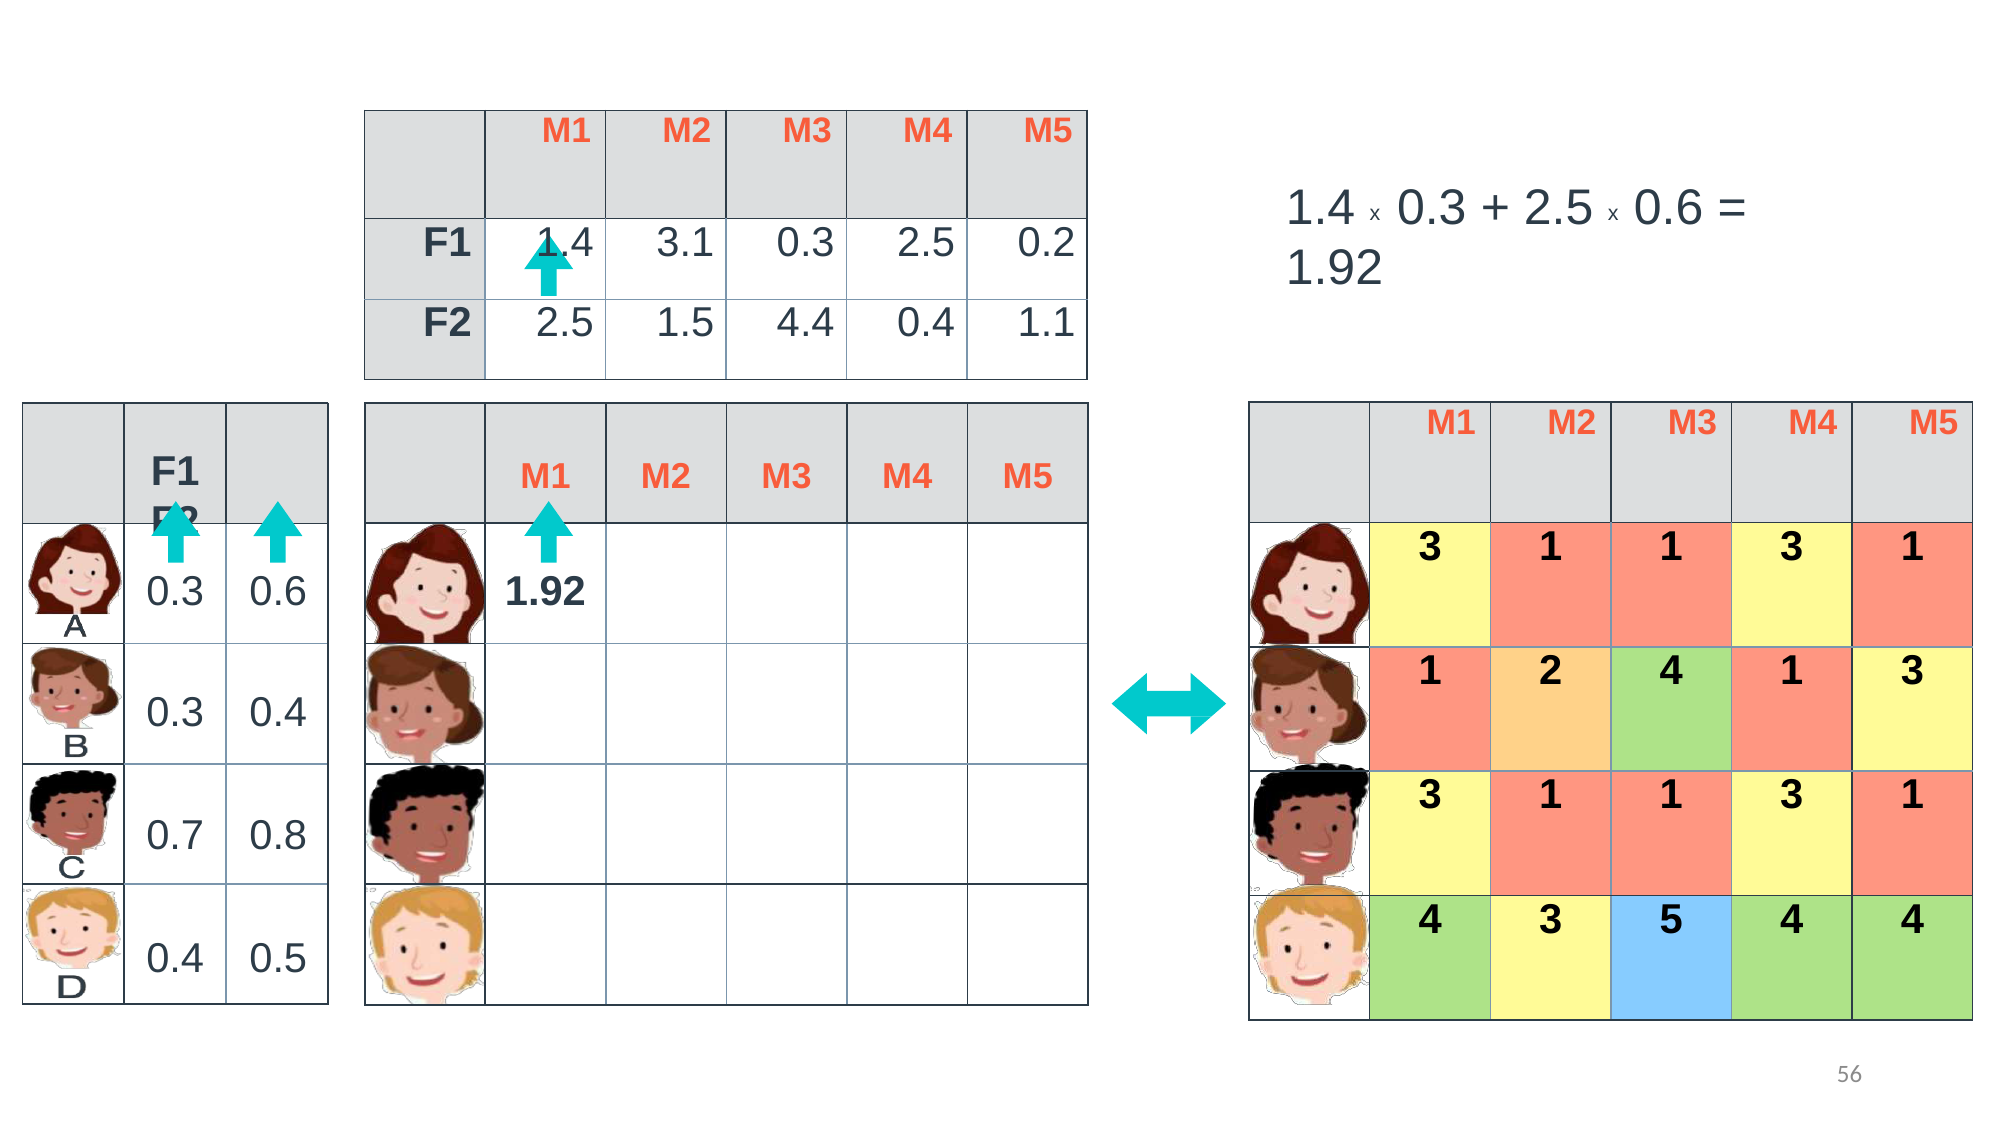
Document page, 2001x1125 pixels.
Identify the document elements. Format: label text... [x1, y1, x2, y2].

table_header [365, 111, 484, 218]
table_cell 5 [1612, 896, 1731, 1019]
table_cell 1 [1853, 772, 1972, 895]
table_cell 3 [1732, 772, 1851, 895]
table_cell 0.4 [847, 300, 966, 379]
text_box [727, 403, 847, 523]
table_cell 1.1 [968, 300, 1086, 379]
text_box [968, 403, 1088, 523]
text_box [486, 403, 605, 523]
text_box [365, 764, 485, 884]
text_box 0.3 0.6 [144, 564, 308, 615]
table_cell 1 [1732, 648, 1851, 770]
table_cell 4 [1902, 905, 1923, 932]
table_cell 4.4 [727, 300, 846, 379]
table_header M1 [486, 111, 605, 218]
table_header M4 [847, 111, 966, 218]
table_header [1250, 403, 1369, 522]
text_box [524, 501, 574, 563]
table_header M3 [1612, 403, 1731, 522]
table_cell 1 [1853, 523, 1972, 646]
table_cell 4 [1370, 896, 1490, 1019]
table_cell 2.5 [847, 219, 966, 299]
table_cell 4 [1732, 896, 1851, 1019]
text_box [23, 524, 124, 643]
text_box [23, 644, 124, 763]
table_cell 1.4 [486, 219, 605, 299]
table_cell 3 [1370, 772, 1490, 895]
table_cell 1 [1491, 772, 1610, 895]
text_box [227, 404, 327, 523]
table_header M3 [727, 111, 846, 218]
table_header M4 [1732, 403, 1851, 522]
text_box M3 [760, 452, 814, 497]
table_cell [1250, 523, 1369, 646]
text_box M2 [639, 452, 693, 497]
table_header M2 [606, 111, 725, 218]
table_header M5 [1853, 403, 1972, 522]
table_cell 3.1 [606, 219, 725, 299]
text_box [365, 644, 485, 763]
text_box M1 [519, 452, 573, 497]
table_header M2 [1491, 403, 1610, 522]
text_box [848, 403, 967, 523]
text_box [253, 501, 303, 563]
table_cell 0.2 [968, 219, 1086, 299]
table_cell 3 [1732, 523, 1851, 646]
table_cell 1.5 [606, 300, 725, 379]
table_cell 1 [1612, 772, 1731, 895]
table_cell [1250, 772, 1369, 895]
table_header M5 [968, 111, 1086, 218]
text_box [23, 404, 124, 523]
table_cell 2 [1491, 648, 1610, 770]
table_cell 3 [1853, 648, 1972, 770]
text_box [151, 501, 201, 563]
text_box [23, 884, 124, 1004]
table_cell 1 [1612, 523, 1731, 646]
text_box M5 [1001, 452, 1055, 497]
text_box [606, 403, 726, 523]
text_box 1.92 [503, 563, 588, 615]
table_cell [1250, 896, 1369, 1019]
table_cell [1250, 648, 1369, 770]
text_box 0.3 0.4 0.7 0.8 0.4 0.5 [144, 684, 308, 981]
title 1.4 x 0.3 + 2.5 x 0.6 = 1.92 [1284, 140, 1858, 329]
table_cell 4 [1612, 648, 1731, 770]
table_cell 0.3 [727, 219, 846, 299]
table_cell 1 [1491, 523, 1610, 646]
text_box [1111, 672, 1227, 735]
text_box [365, 524, 485, 643]
slide_number 56 [1412, 1042, 1863, 1103]
table_cell 2.5 [486, 300, 605, 379]
text_box [365, 885, 485, 1004]
table_cell 3 [1491, 896, 1610, 1019]
text_box [365, 403, 485, 523]
text_box M4 [880, 452, 935, 497]
text_box [125, 404, 226, 523]
table_cell 1 [1370, 648, 1490, 770]
table_cell 3 [1370, 523, 1490, 646]
table_cell F1 [365, 219, 484, 299]
text_box [23, 764, 124, 883]
table_cell F2 [365, 300, 484, 379]
text_box F1 F2 [149, 443, 303, 544]
table_header M1 [1370, 403, 1490, 522]
